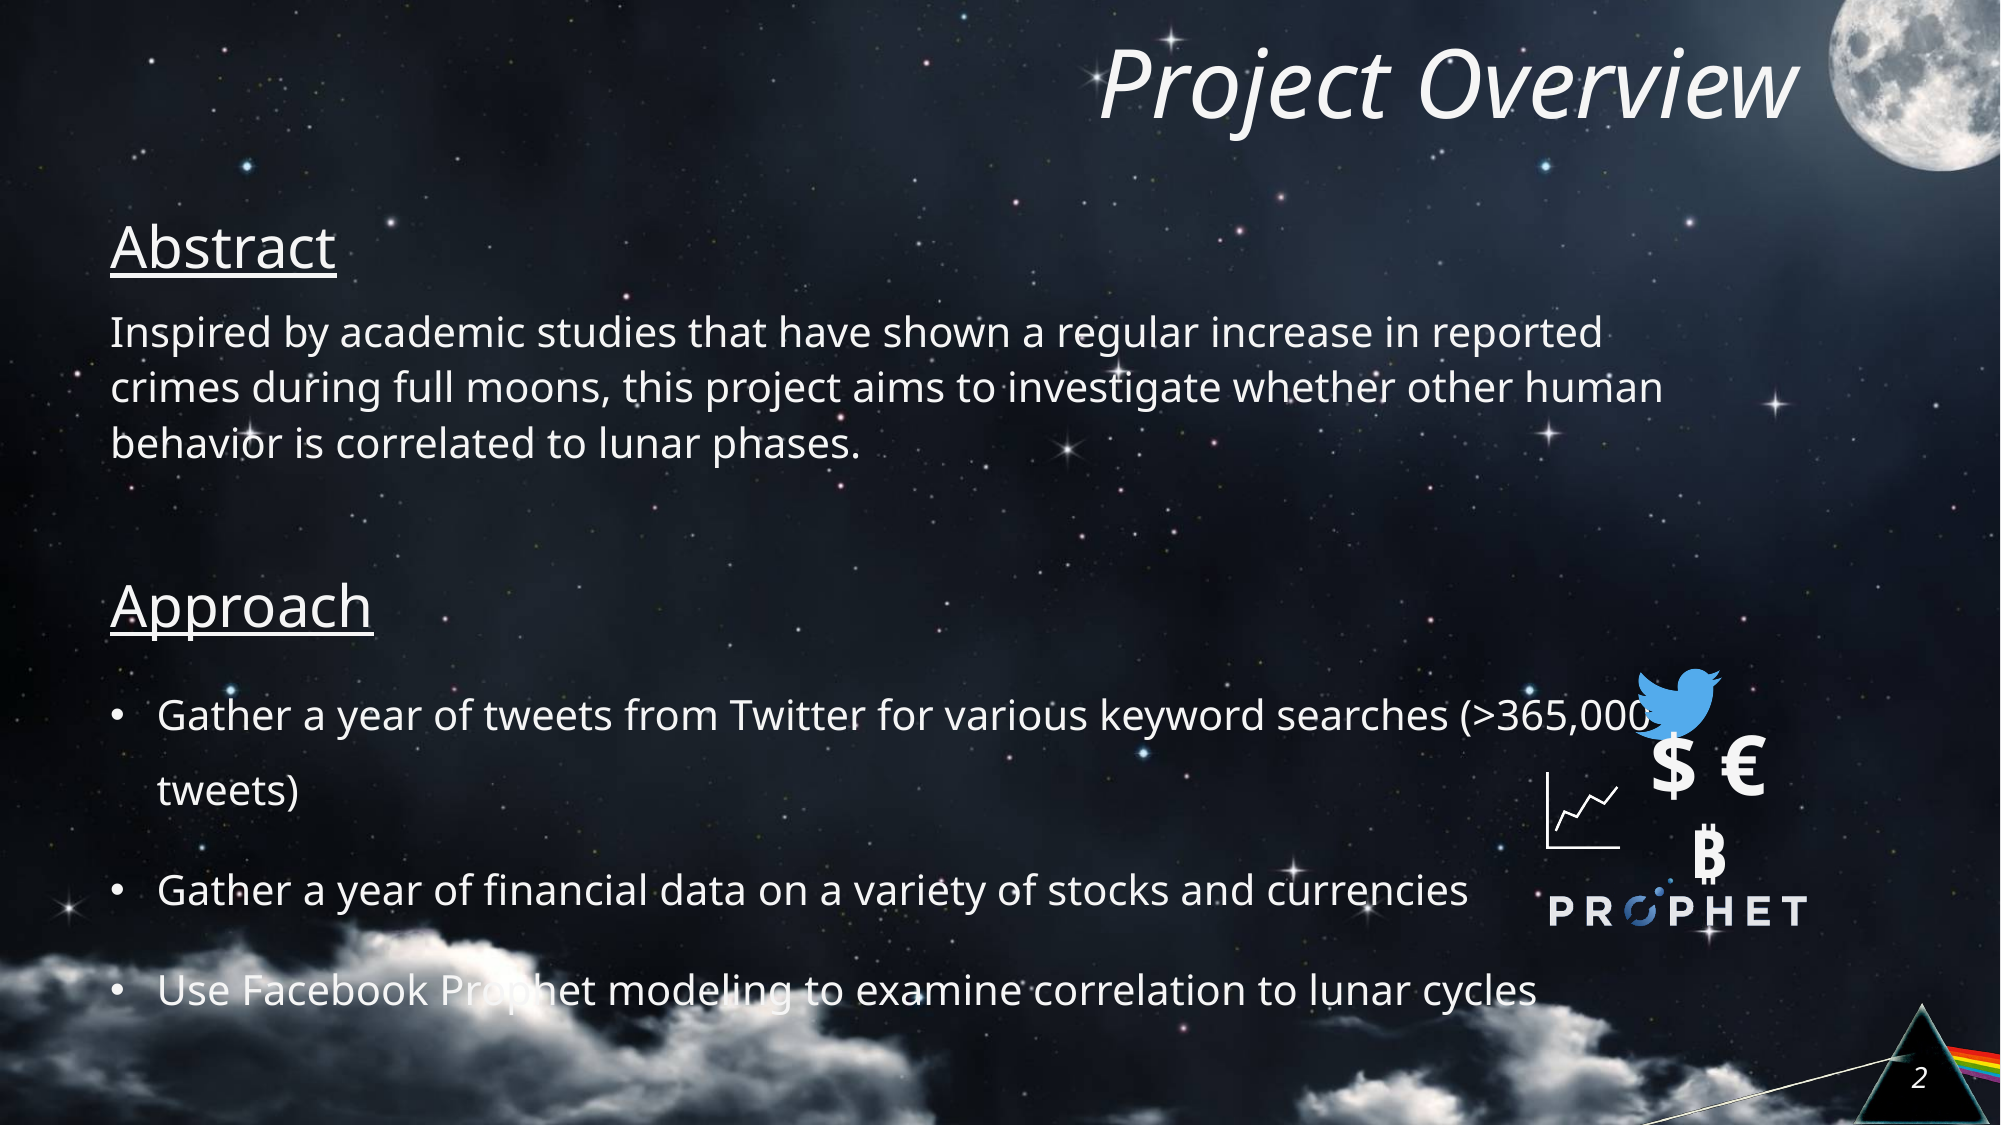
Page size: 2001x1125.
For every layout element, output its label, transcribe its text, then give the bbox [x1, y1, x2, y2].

list Abstract Inspired by academic studies that have shown a regular increase in reported crimes during full moons, this project aims to investigate whether other human behavior is correlated to lunar phases. Approach Gather a year of tweets from Twitter for various keyword searches (>365,000 tweets) Gather a year of financial data on a variety of stocks and currencies Use Facebook Prophet modeling to examine correlation to lunar cycles [95, 194, 1747, 1019]
slide_number 2 [1880, 1048, 1959, 1109]
picture [0, 0, 2001, 1125]
title Project Overview [353, 28, 1814, 148]
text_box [1544, 743, 1811, 860]
